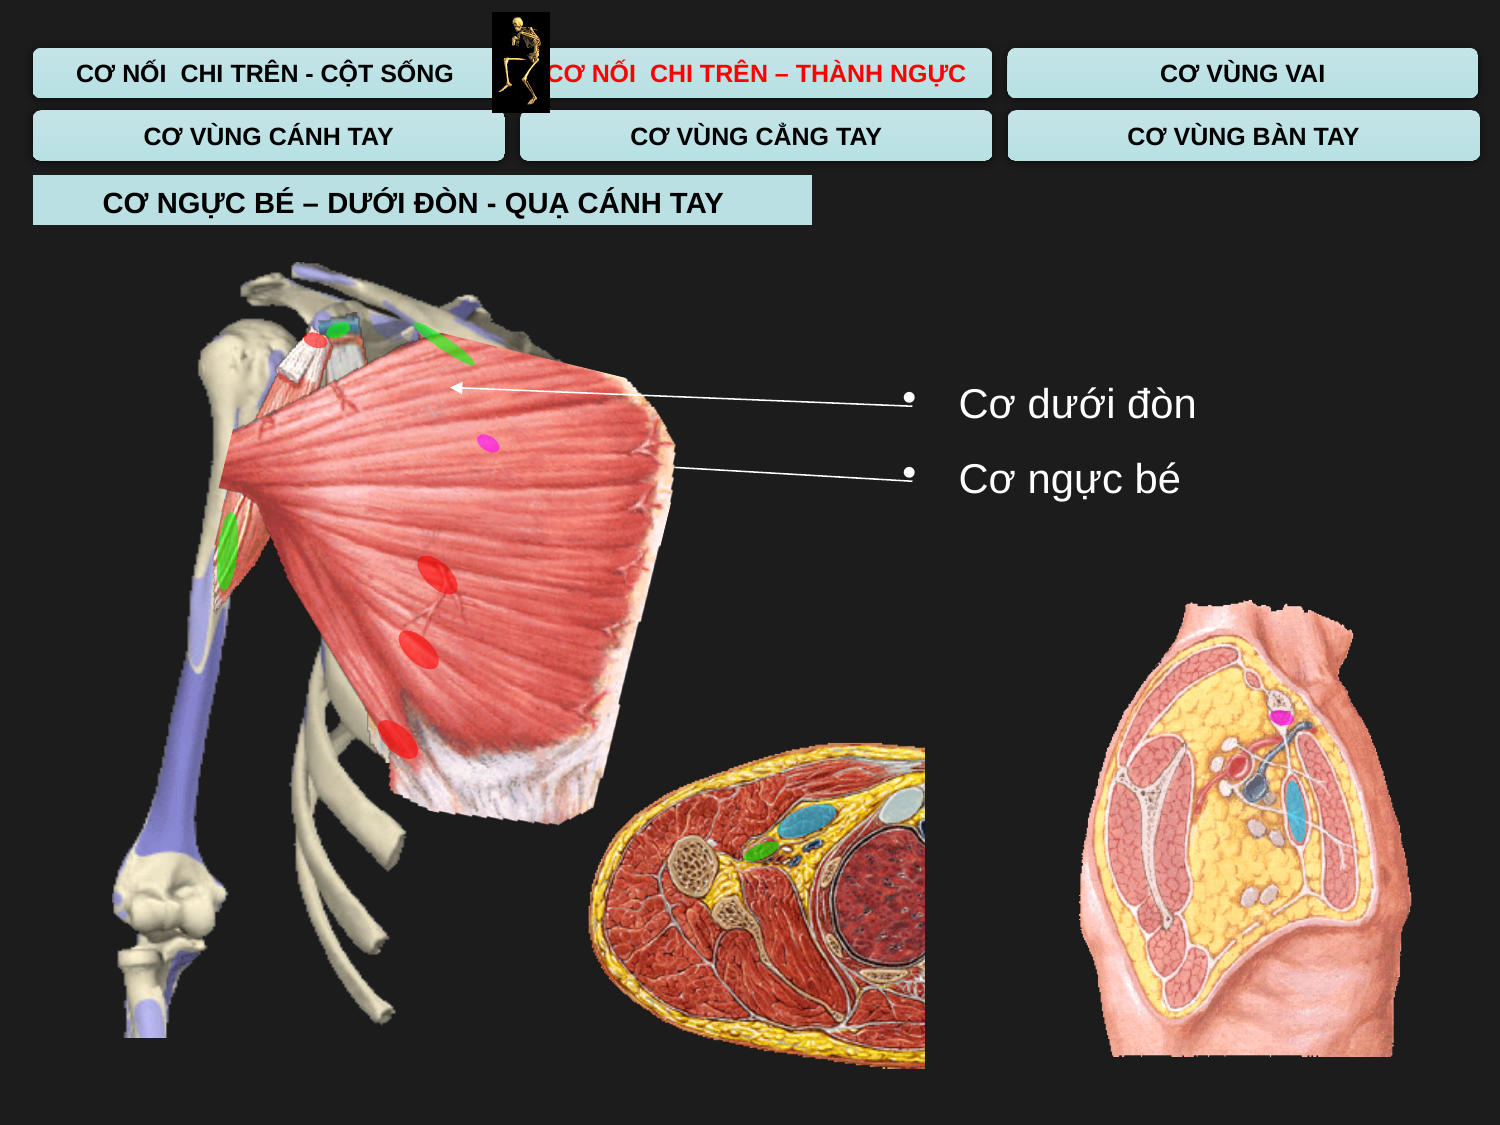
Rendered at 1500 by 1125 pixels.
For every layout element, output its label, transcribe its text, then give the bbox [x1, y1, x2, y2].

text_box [33, 174, 813, 227]
text_box Cơ dưới đòn [887, 374, 1375, 463]
text_box Cơ ngực bé [887, 463, 1375, 538]
text_box CƠ NỐI CHI TRÊN - CỘT SỐNG [32, 47, 492, 99]
text_box CƠ VÙNG CẲNG TAY [520, 110, 993, 161]
text_box CƠ VÙNG VAI [1007, 47, 1479, 99]
text_box CƠ VÙNG BÀN TAY [1007, 110, 1481, 161]
picture [112, 262, 925, 1069]
picture [492, 12, 550, 113]
picture [1079, 596, 1413, 1057]
text_box CƠ NỐI CHI TRÊN – THÀNH NGỰC [550, 47, 993, 99]
text_box CƠ VÙNG CÁNH TAY [32, 110, 506, 161]
